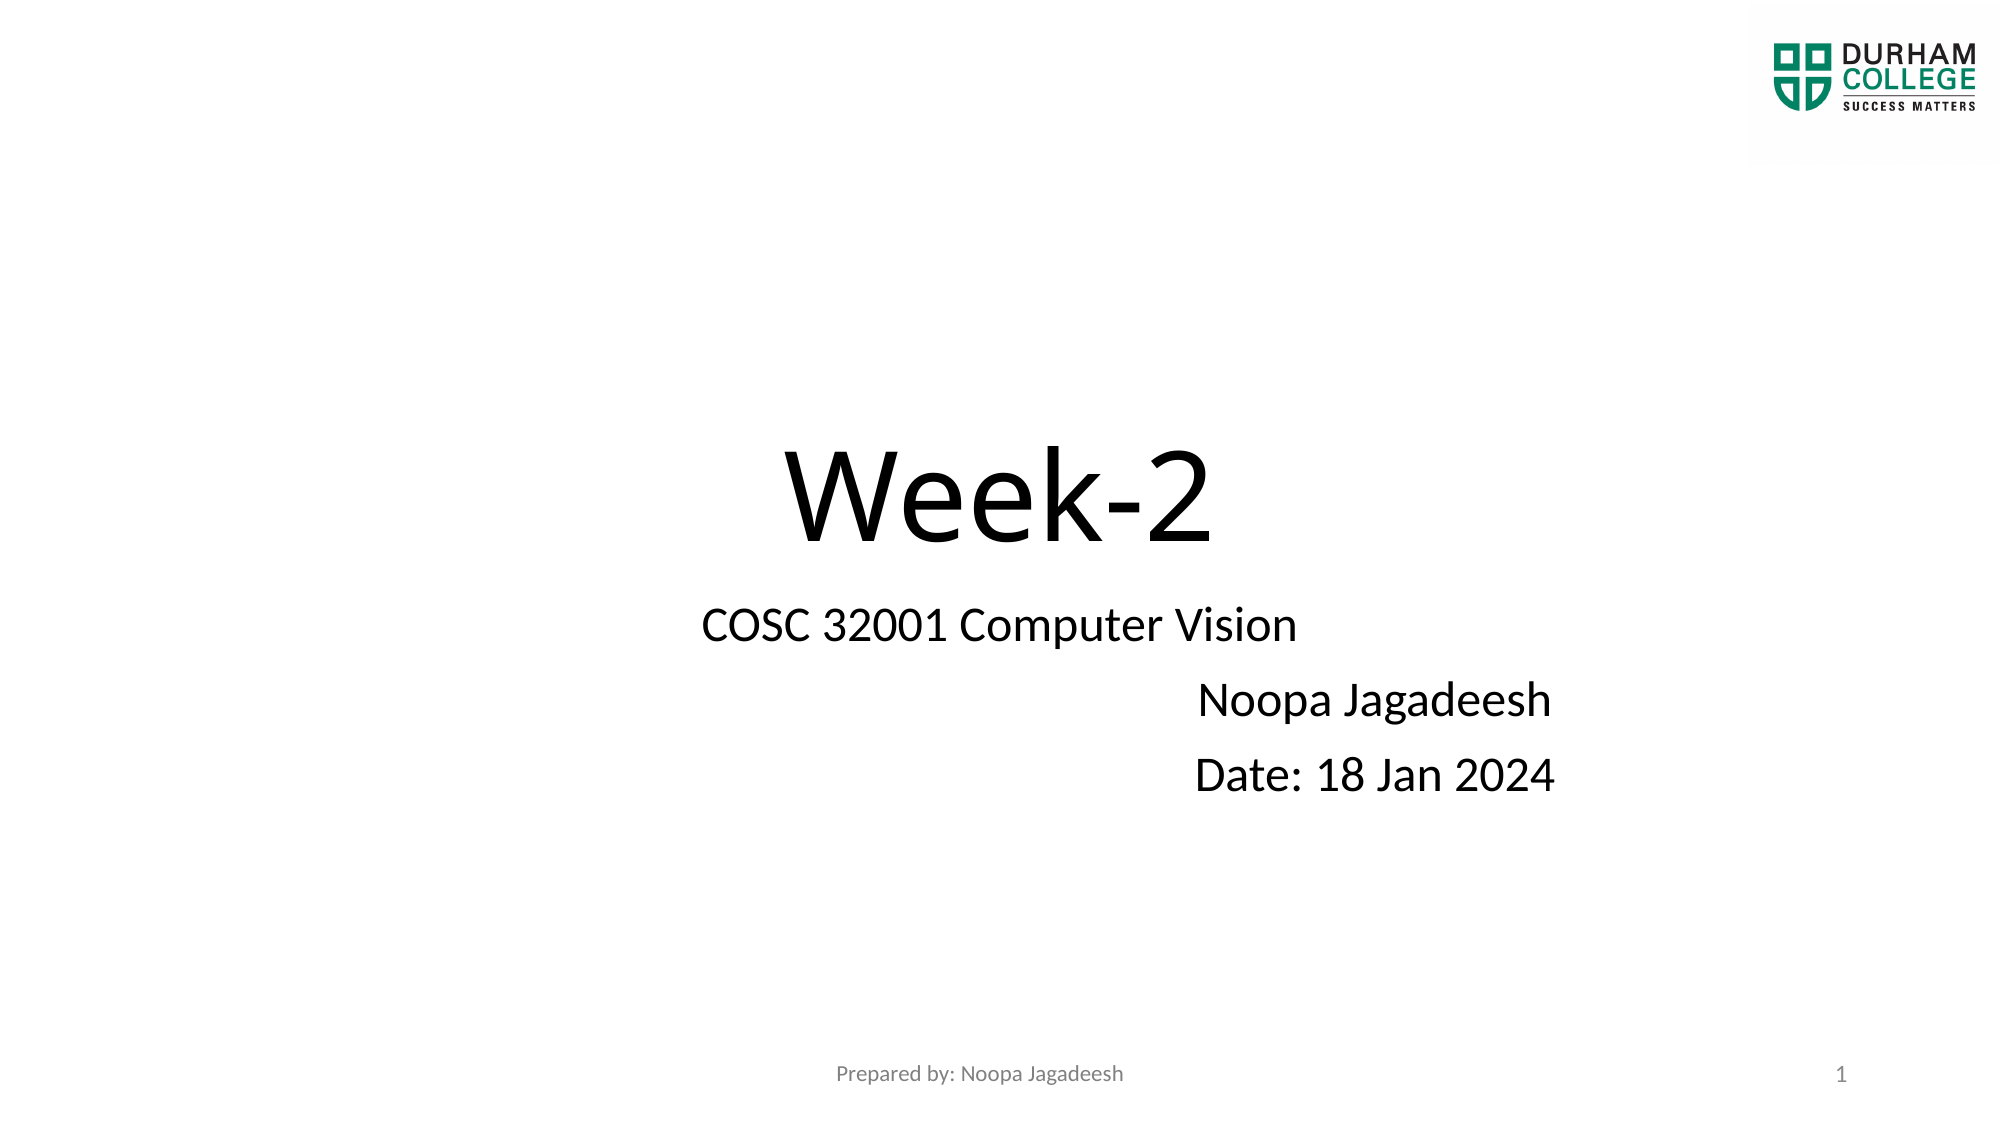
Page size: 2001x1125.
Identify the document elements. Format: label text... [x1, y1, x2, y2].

subtitle COSC 32001 Computer Vision Noopa Jagadeesh Date: 18 Jan 2024 [249, 590, 1750, 863]
picture [1749, 3, 2000, 166]
title Week-2 [249, 184, 1750, 576]
slide_number 1 [1412, 1042, 1863, 1103]
